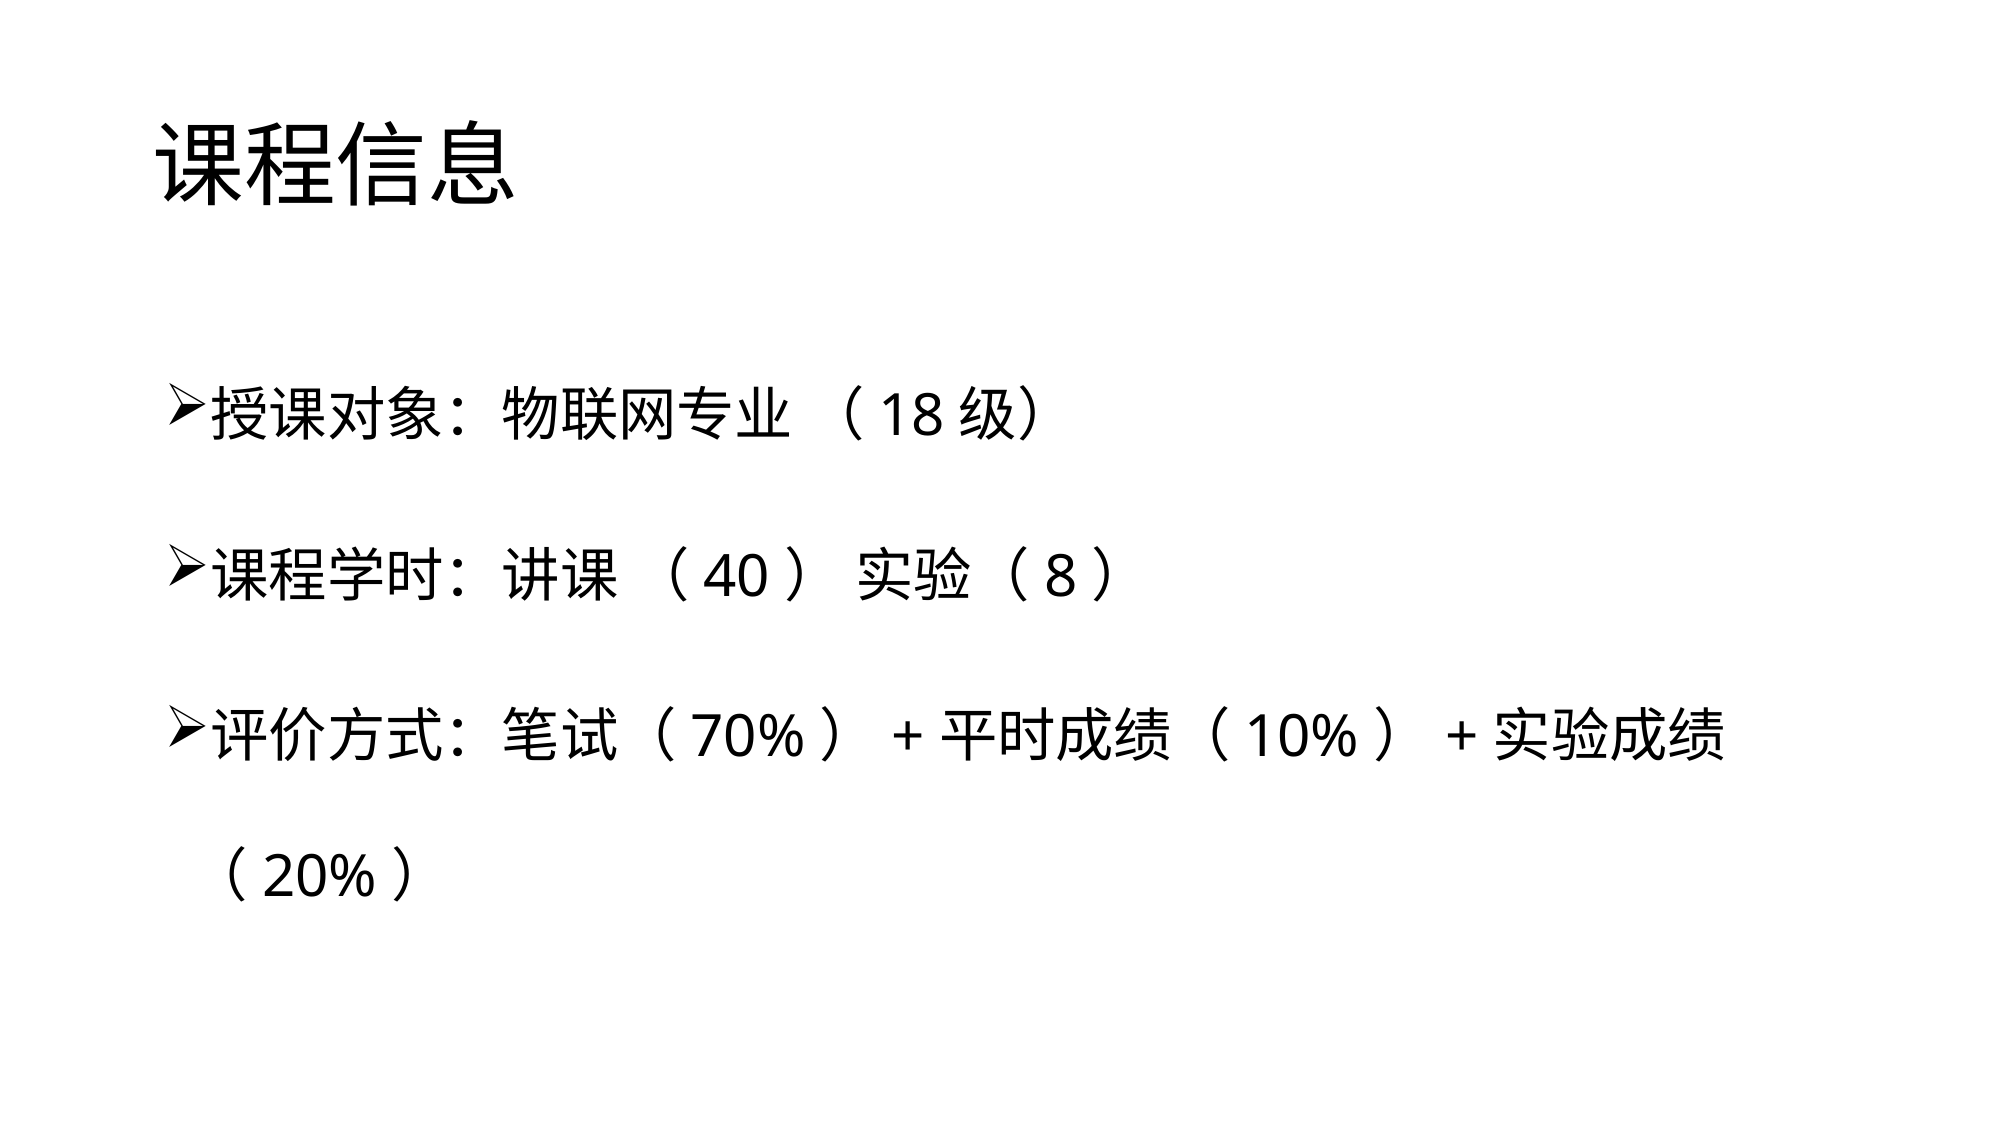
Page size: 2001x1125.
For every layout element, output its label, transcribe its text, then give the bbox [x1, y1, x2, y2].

list 授课对象：物联网专业 （18级） 课程学时：讲课 （40） 实验（8） 评价方式：笔试（70%）+平时成绩（10%）+实验成绩（20%） [137, 299, 1863, 1014]
title 课程信息 [137, 59, 1863, 278]
